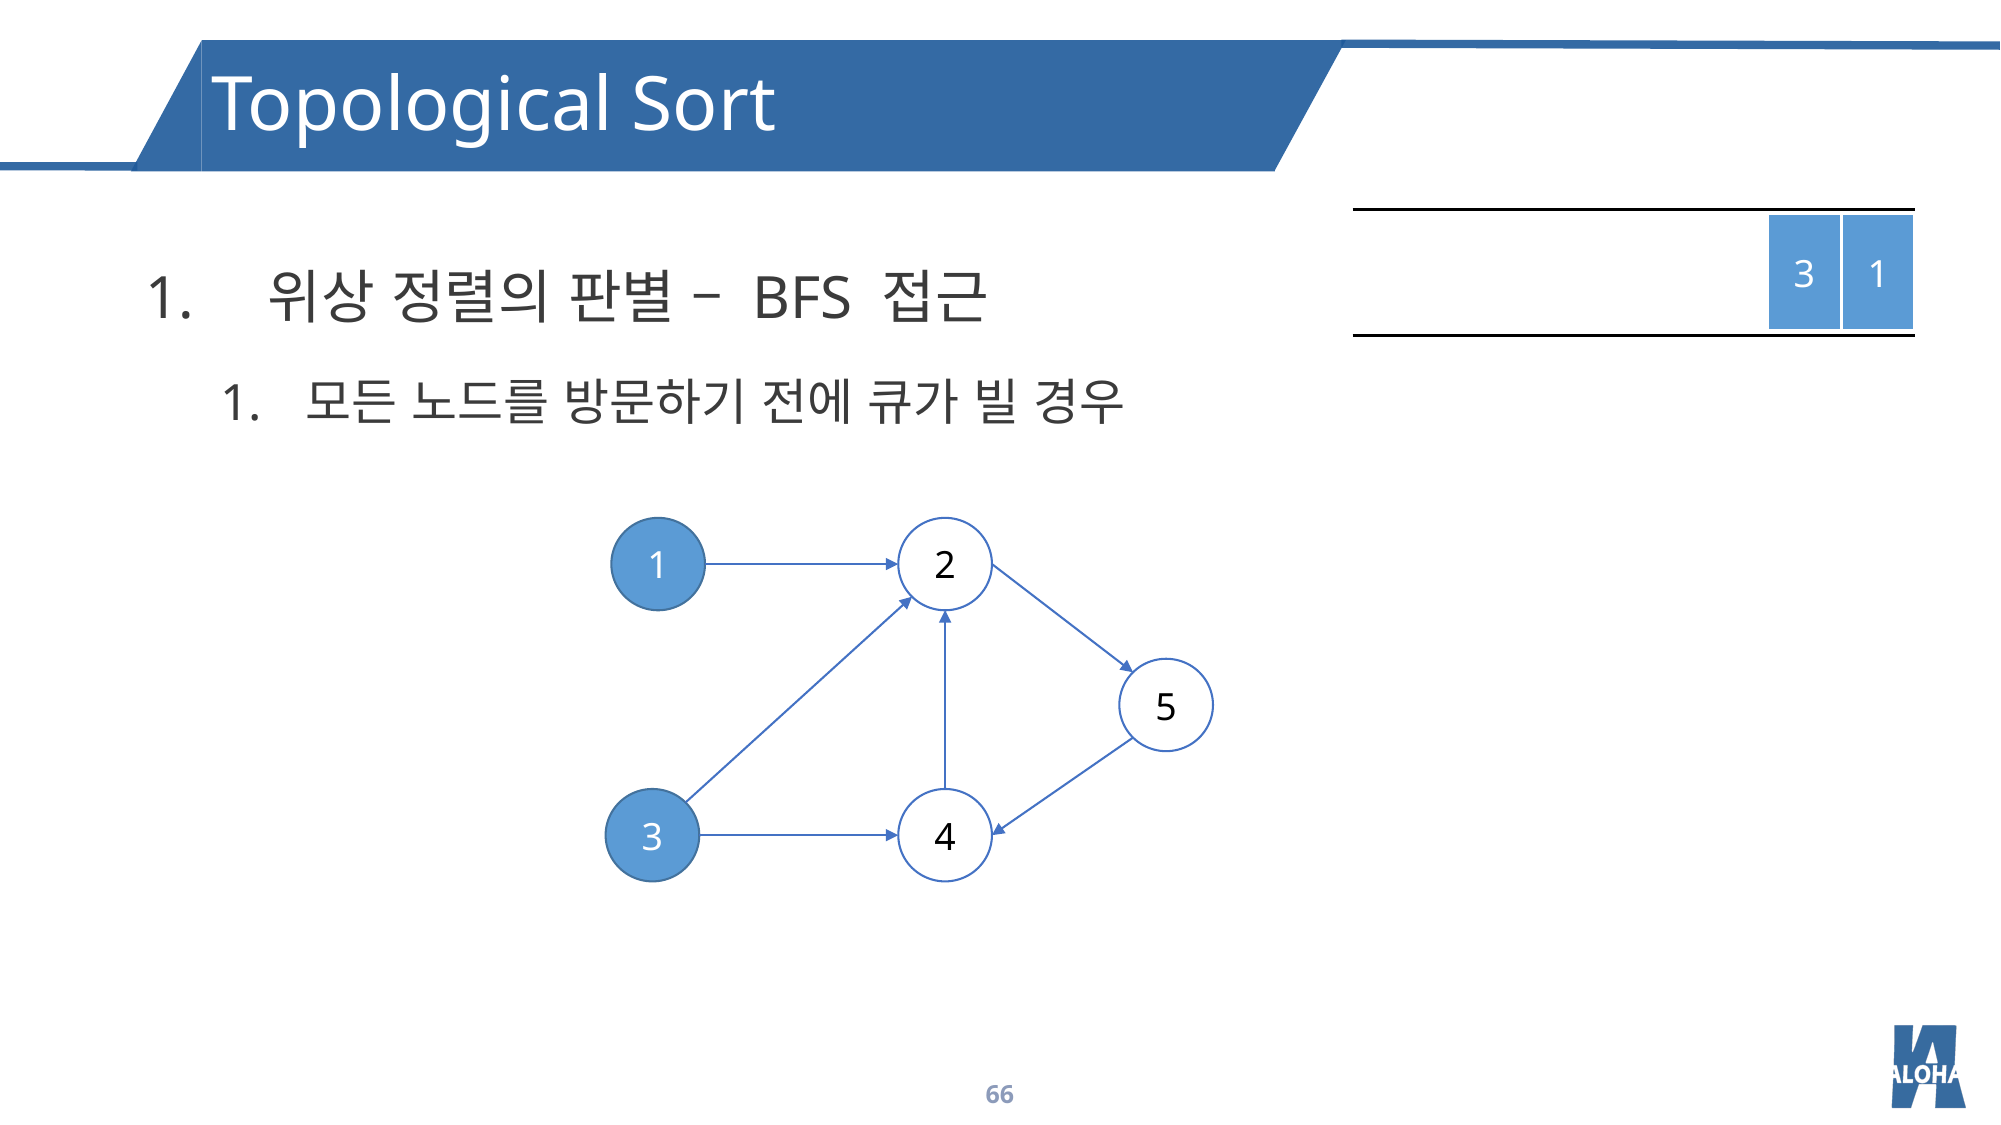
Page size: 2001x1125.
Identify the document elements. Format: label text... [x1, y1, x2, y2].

picture [1853, 1006, 2000, 1125]
list Topological Sort [196, 45, 1270, 168]
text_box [605, 517, 1214, 882]
list 위상 정렬의 판별 – BFS 접근 모든 노드를 방문하기 전에 큐가 빌 경우 [130, 218, 1854, 1061]
slide_number 66 [774, 1065, 1225, 1125]
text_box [1352, 209, 1915, 336]
